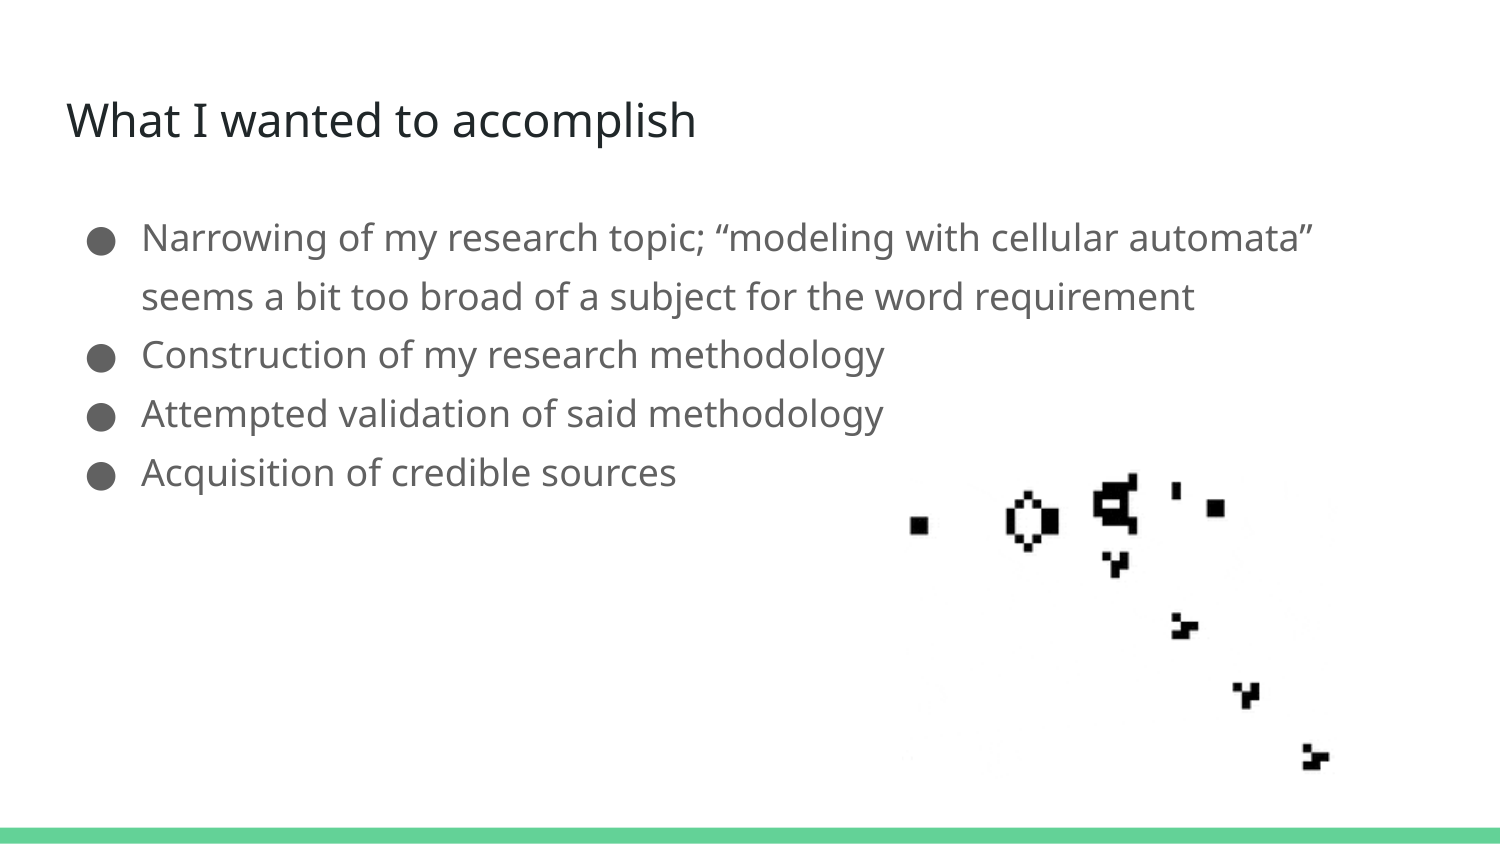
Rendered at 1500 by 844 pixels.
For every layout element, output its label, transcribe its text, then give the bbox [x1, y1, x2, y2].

list Narrowing of my research topic; “modeling with cellular automata” seems a bit too broad of a subject for the word requirement Construction of my research methodology Attempted validation of said methodology Acquisition of credible sources [51, 189, 1449, 750]
title What I wanted to accomplish [51, 72, 1449, 167]
picture [902, 465, 1338, 779]
